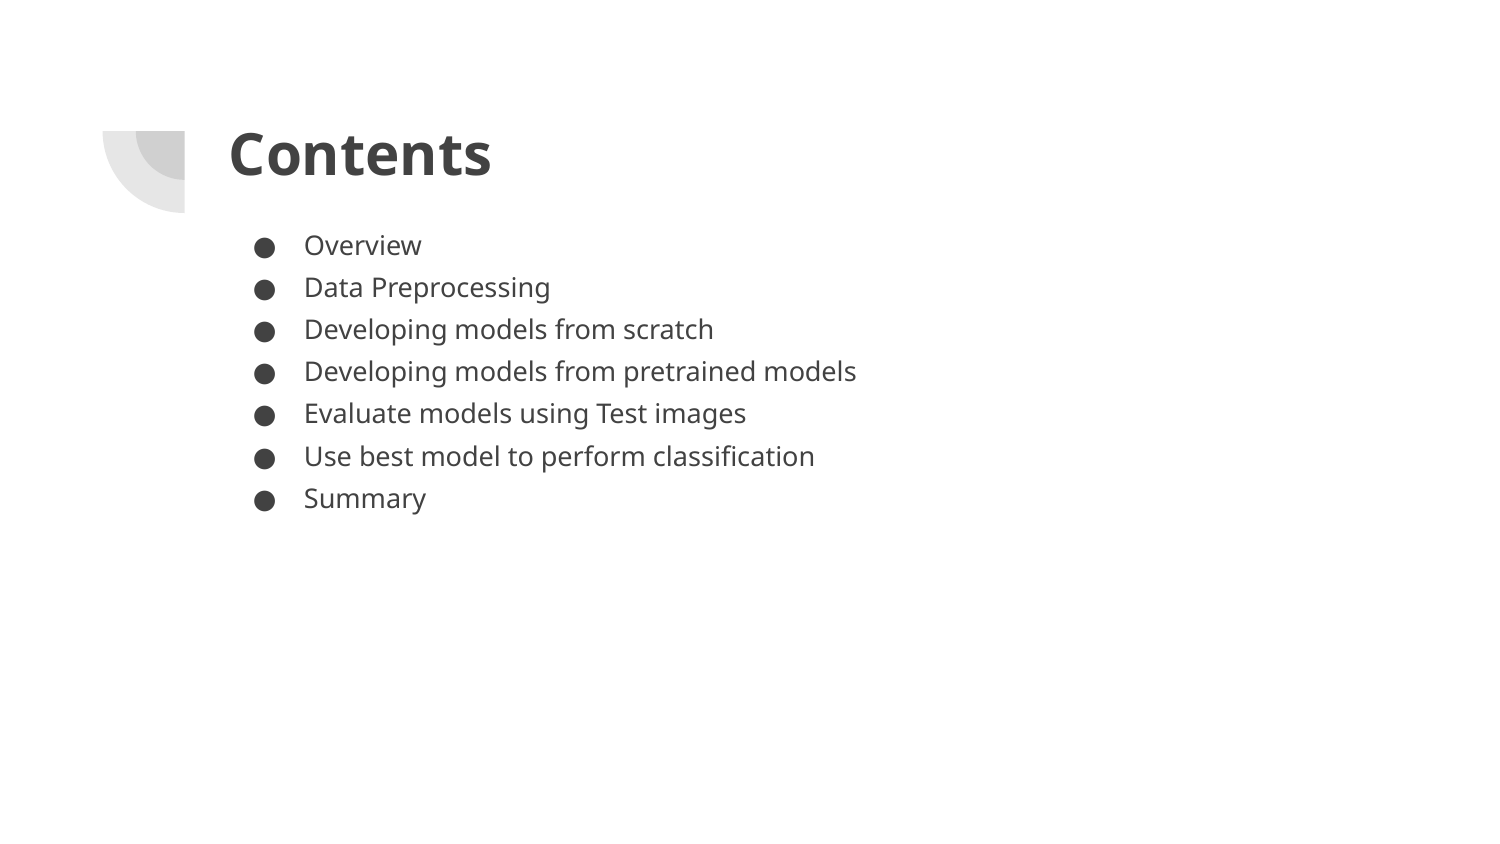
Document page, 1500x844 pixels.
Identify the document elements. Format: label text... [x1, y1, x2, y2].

title Contents [213, 98, 1368, 205]
list Overview Data Preprocessing Developing models from scratch Developing models from pretrained models Evaluate models using Test images Use best model to perform classification Summary [213, 205, 1368, 744]
